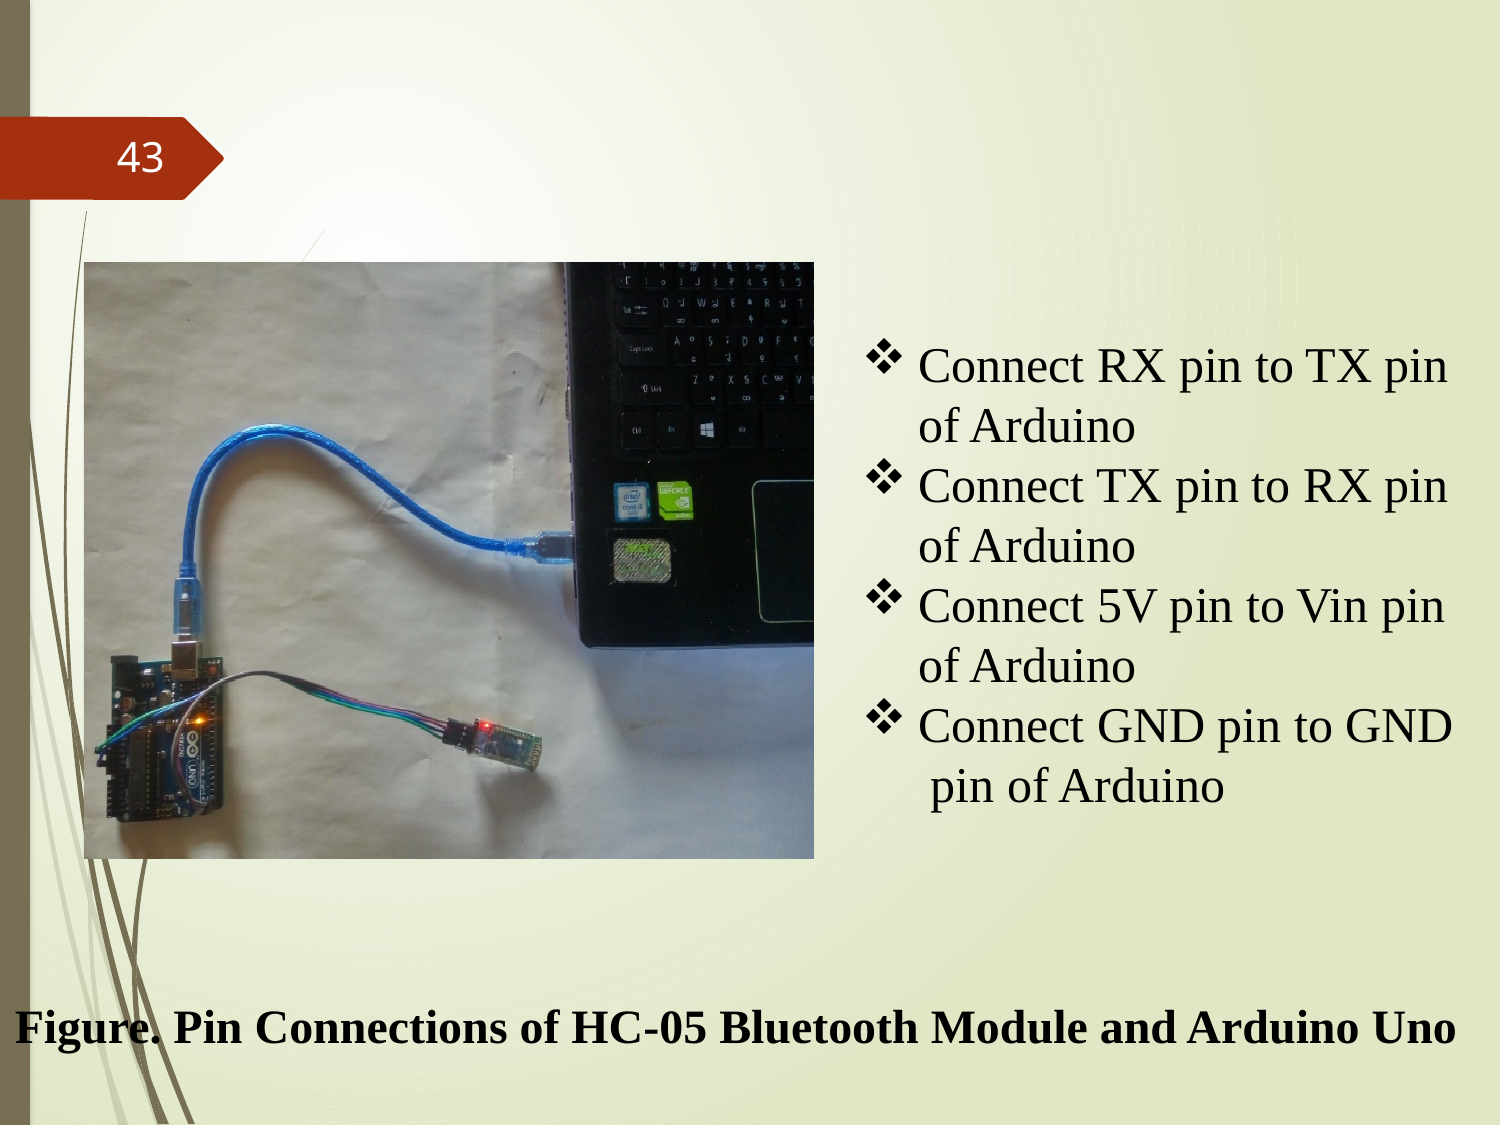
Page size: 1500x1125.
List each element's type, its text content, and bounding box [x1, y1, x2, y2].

slide_number 43 [83, 129, 180, 190]
text_box Connect RX pin to TX pin of Arduino Connect TX pin to RX pin of Arduino Connect 5V pin to Vin pin of Arduino Connect GND pin to GND pin of Arduino [847, 325, 1472, 881]
text_box Figure. Pin Connections of HC-05 Bluetooth Module and Arduino Uno [0, 988, 1500, 1121]
picture [83, 262, 815, 859]
